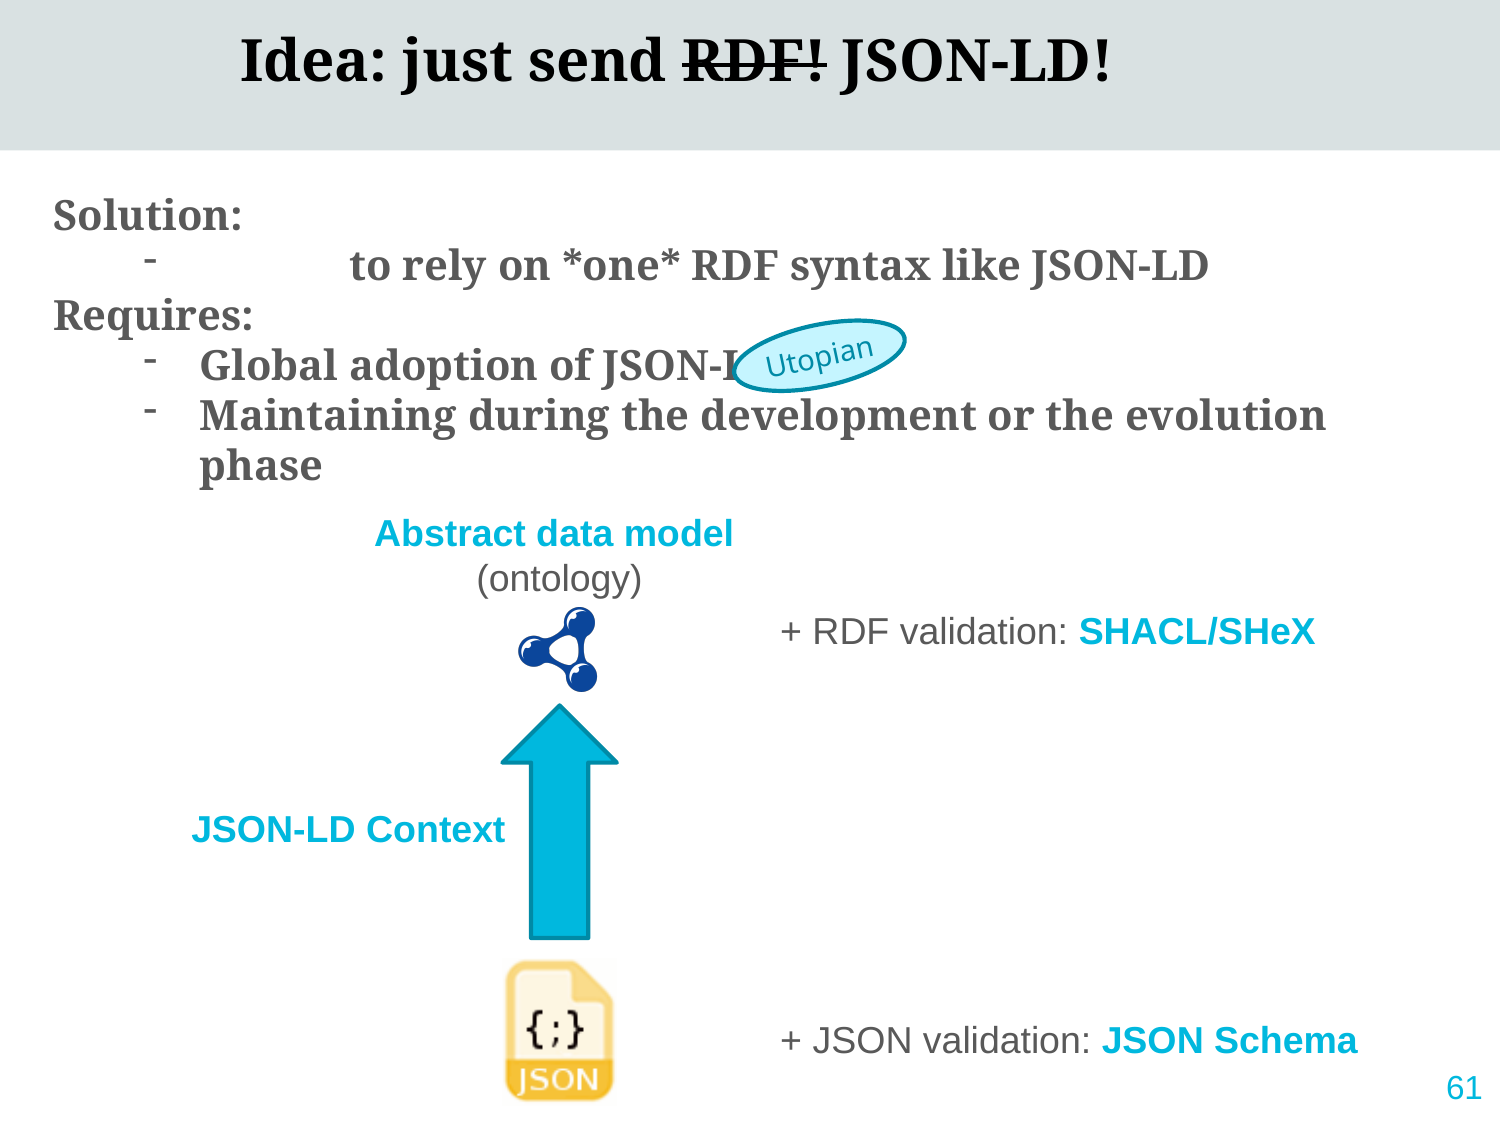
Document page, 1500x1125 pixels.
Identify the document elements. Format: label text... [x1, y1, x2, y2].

text_box JSON-LD Context [176, 797, 521, 858]
list Idea: just send RDF! JSON-LD! [53, 22, 1302, 148]
text_box + JSON validation: JSON Schema [765, 1009, 1373, 1069]
text_box Abstract data model (ontology) [359, 501, 760, 607]
picture [511, 607, 608, 693]
list Solution: to rely on *one* RDF syntax like JSON-LD Requires: Global adoption of JSON-LD Maintaining during the development or the evolution phase [53, 188, 1400, 373]
slide_number 61 [1376, 1053, 1484, 1120]
text_box Utopian [732, 318, 907, 394]
picture [502, 958, 617, 1107]
text_box + RDF validation: SHACL/SHeX [765, 599, 1331, 659]
text_box [500, 703, 619, 941]
